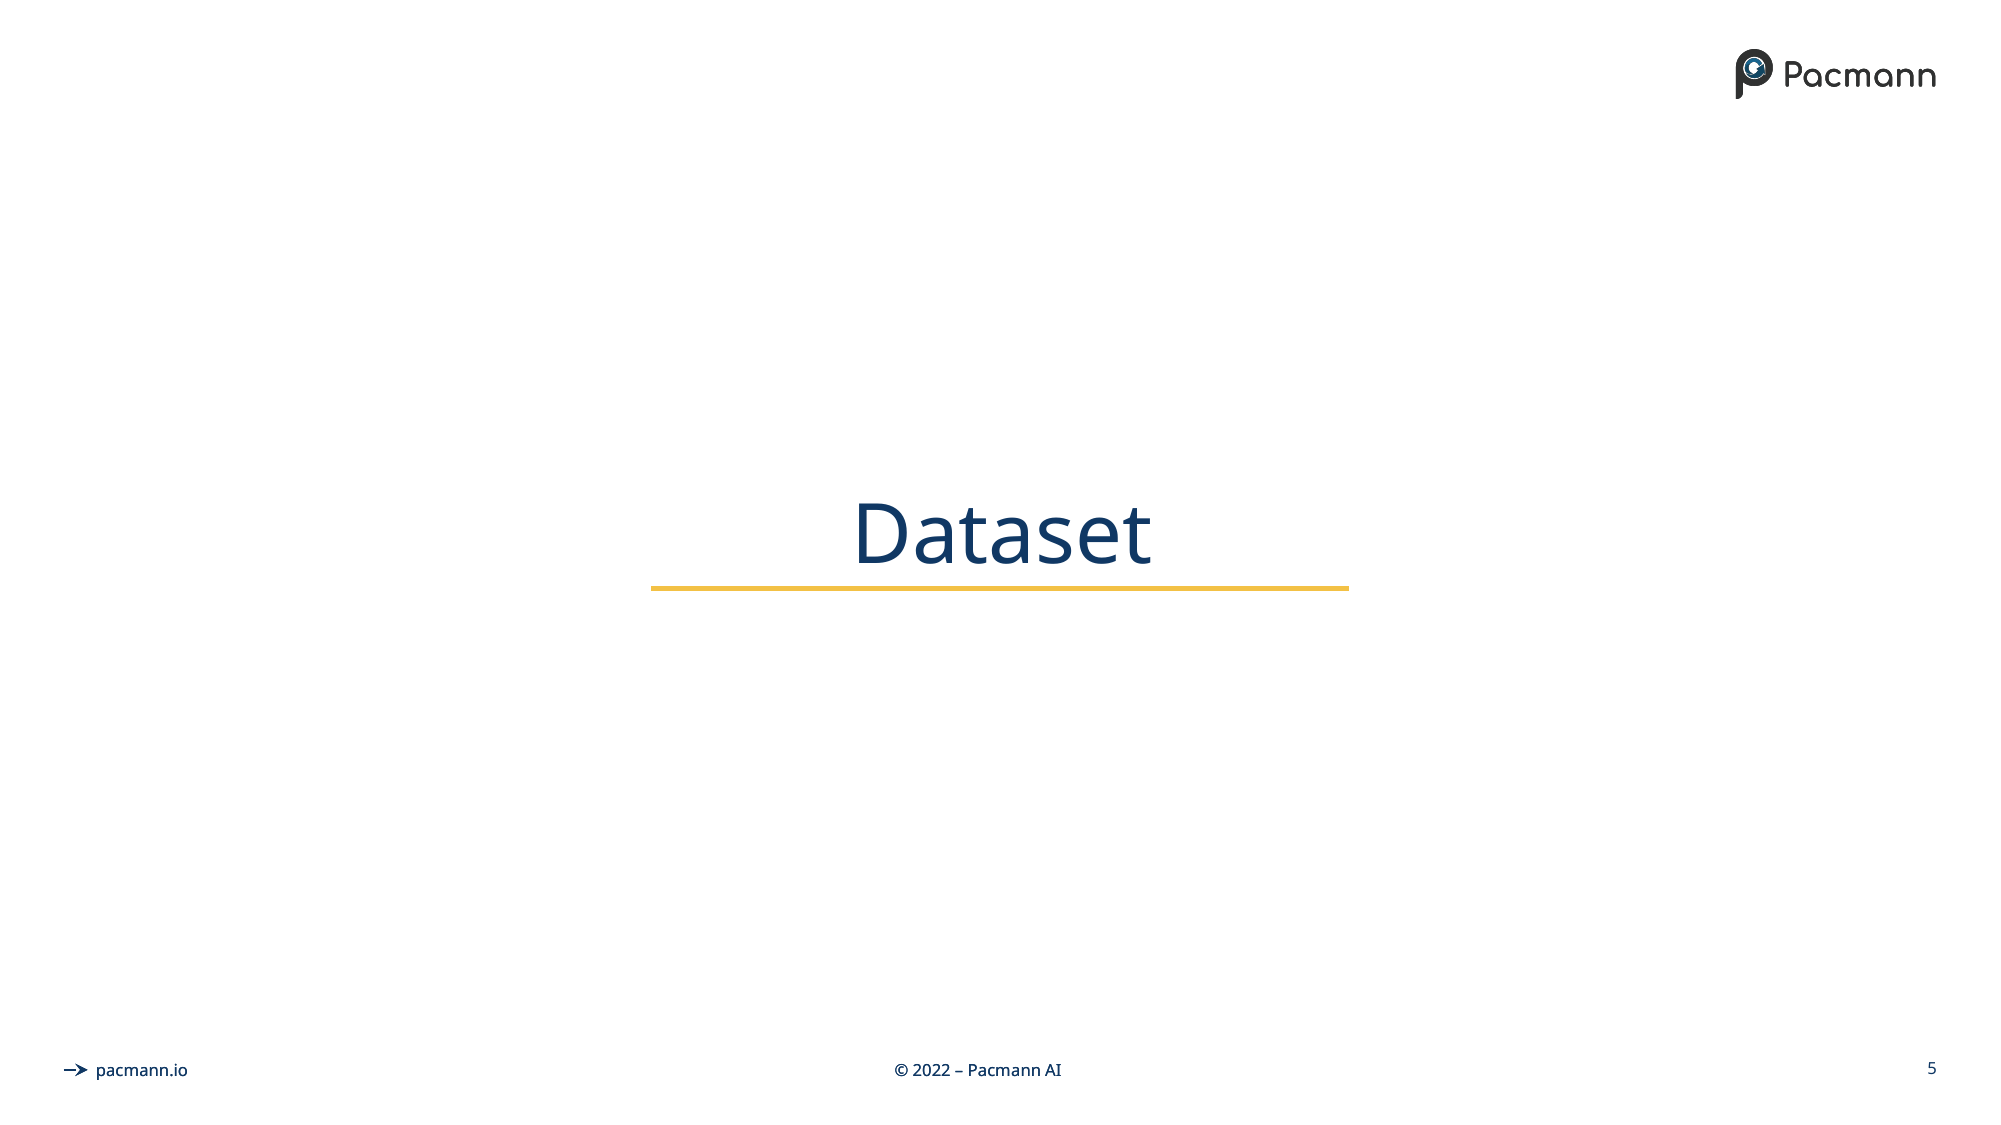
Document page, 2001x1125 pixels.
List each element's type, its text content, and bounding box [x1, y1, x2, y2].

picture [1707, 36, 1966, 112]
title Dataset [51, 441, 1952, 589]
